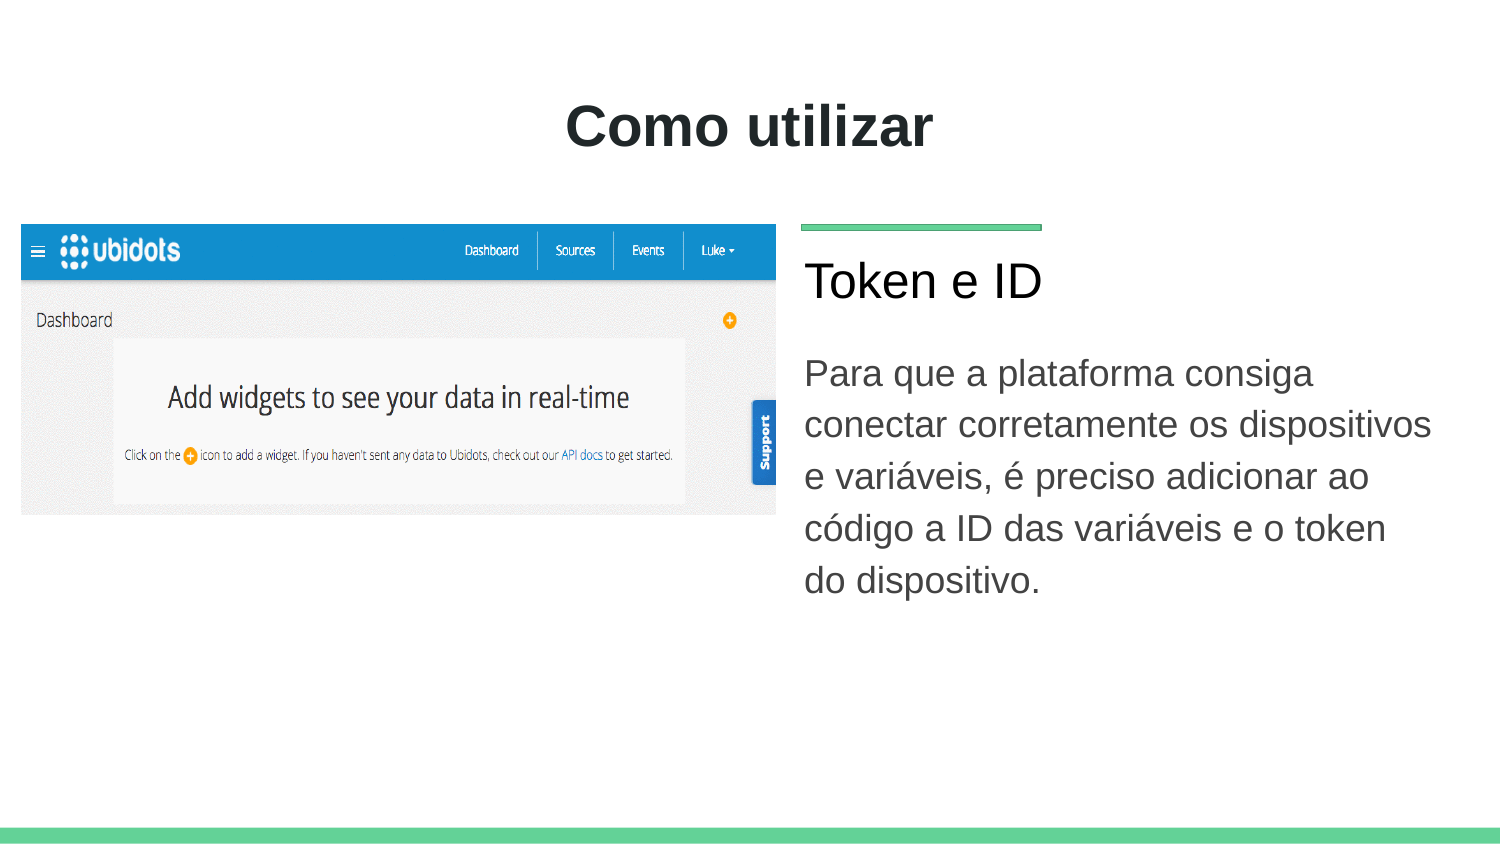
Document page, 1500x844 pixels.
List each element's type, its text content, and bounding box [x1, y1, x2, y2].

list Token e ID Para que a plataforma consiga conectar corretamente os dispositivos e variáveis, é preciso adicionar ao código a ID das variáveis e o token do dispositivo. [789, 224, 1449, 671]
title Como utilizar [51, 72, 1449, 167]
picture [21, 224, 776, 515]
text_box [801, 224, 1041, 231]
